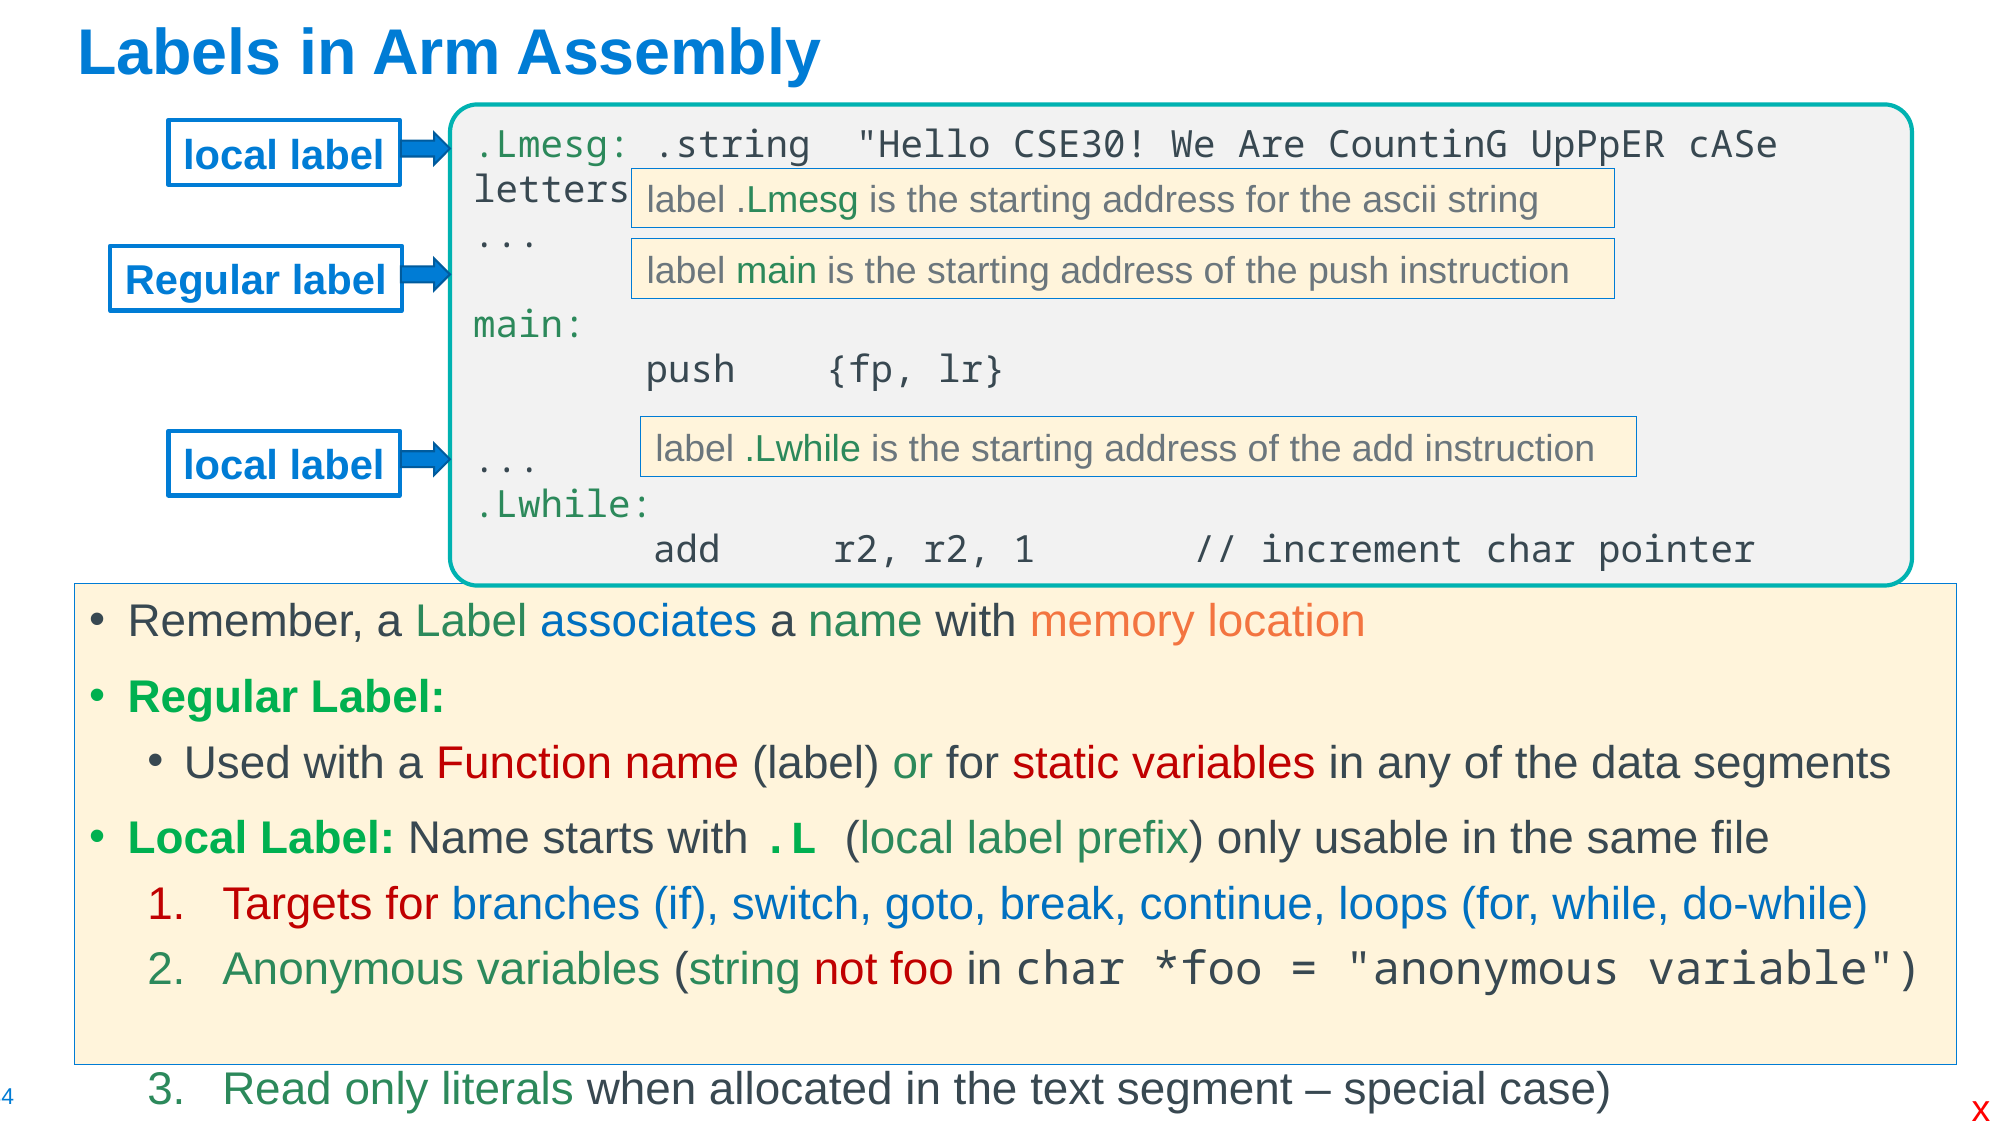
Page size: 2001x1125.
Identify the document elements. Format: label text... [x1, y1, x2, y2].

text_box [108, 245, 450, 312]
text_box label .Lmesg is the starting address for the ascii string [631, 168, 1615, 228]
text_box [167, 430, 450, 497]
list Remember, a Label associates a name with memory location Regular Label: Used with a Function name (label) or for static variables in any of the data segments Local Label: Name starts with .L (local label prefix) only usable in the same file Targets for branches (if), switch, goto, break, continue, loops (for, while, do-while) Anonymous variables (string not foo in char *foo = "anonymous variable") Read only literals when allocated in the text segment – special case) [74, 583, 1957, 1065]
text_box .Lmesg: .string "Hello CSE30! We Are CountinG UpPpER cASe letters!" ... main: push {fp, lr} ... .Lwhile: add r2, r2, 1 // increment char pointer [450, 104, 1913, 586]
text_box label .Lwhile is the starting address of the add instruction [640, 416, 1637, 477]
title Labels in Arm Assembly [62, 23, 1790, 96]
text_box x [1956, 1076, 2000, 1125]
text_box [167, 119, 450, 186]
text_box label main is the starting address of the push instruction [631, 238, 1615, 299]
